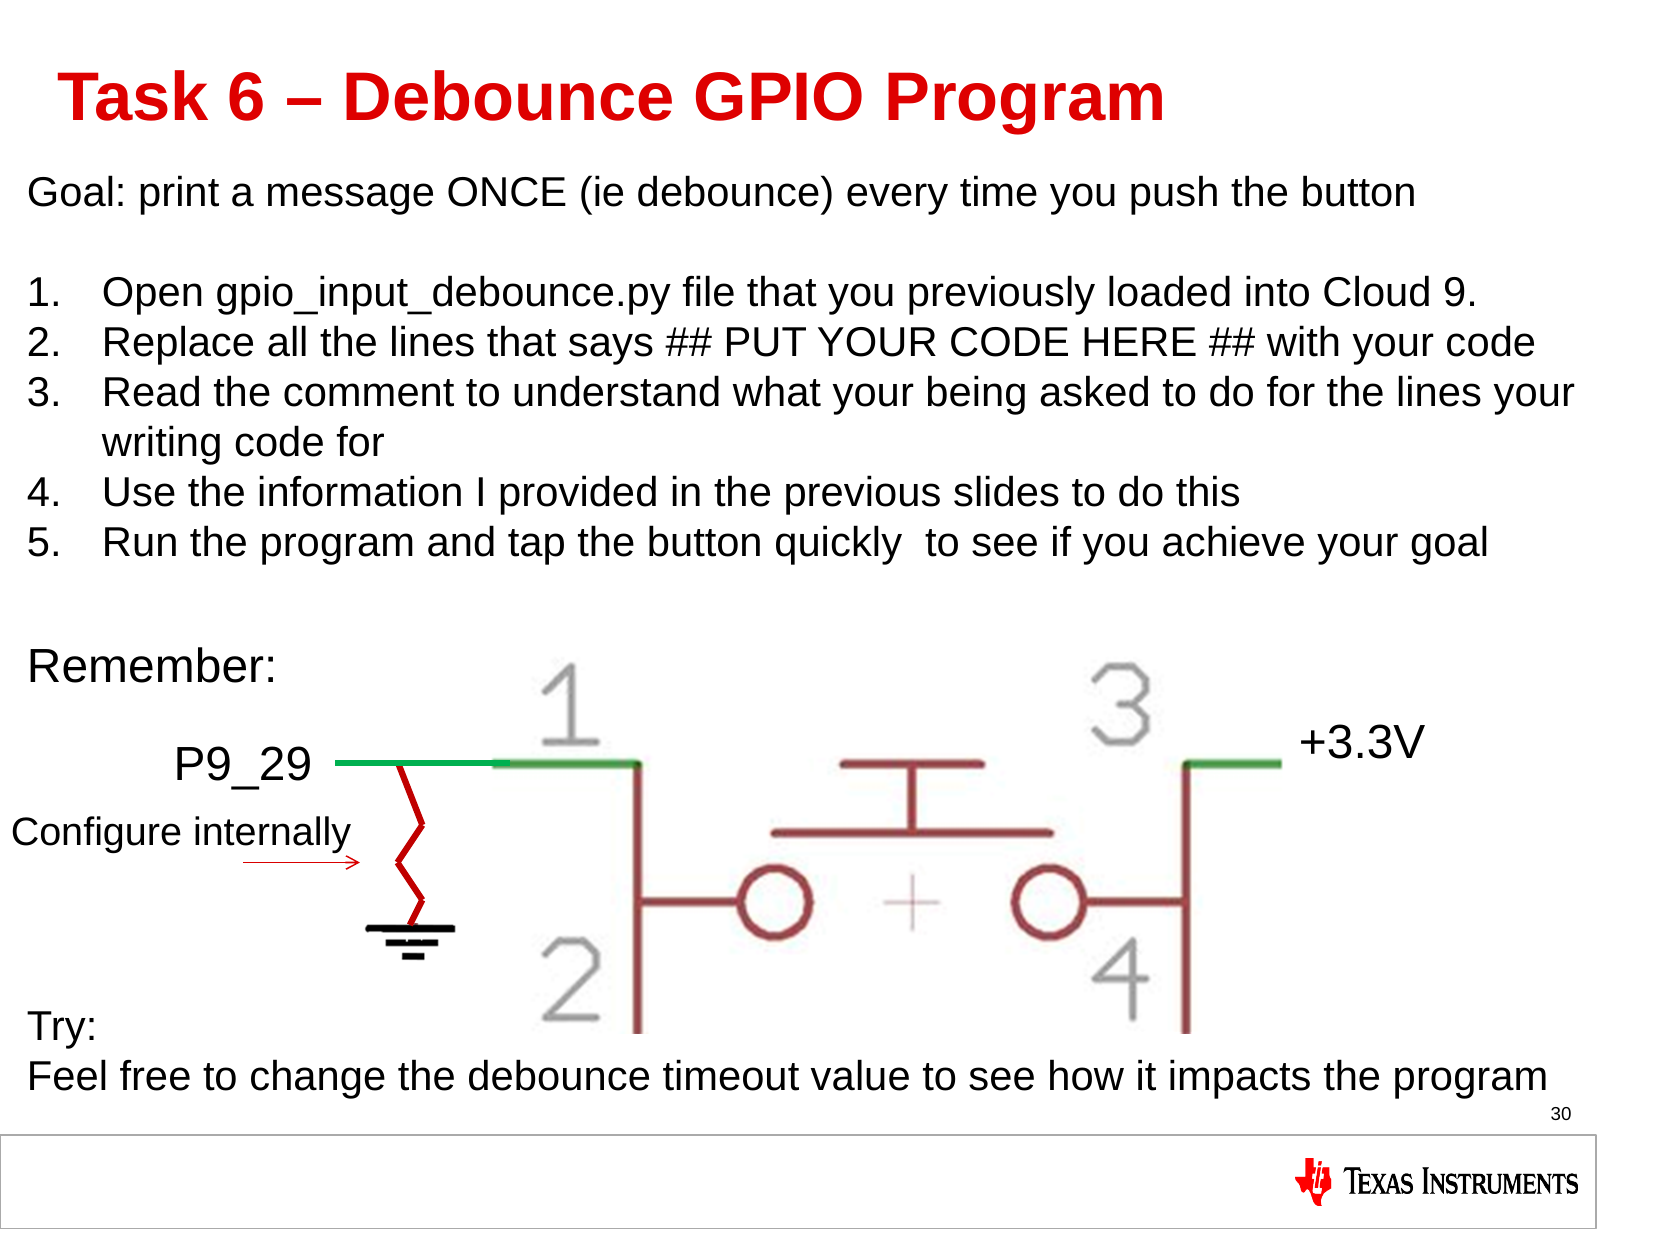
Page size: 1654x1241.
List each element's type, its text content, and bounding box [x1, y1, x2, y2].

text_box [397, 824, 423, 861]
text_box Configure internally [0, 798, 367, 861]
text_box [397, 862, 423, 901]
picture [484, 635, 1289, 1037]
text_box Goal: print a message ONCE (ie debounce) every time you push the button Open gpio_input_debounce.py file that you previously loaded into Cloud 9. Replace all the lines that says ## PUT YOUR CODE HERE ## with your code Read the comment to understand what your being asked to do for the lines your writing code for Use the information I provided in the previous slides to do this Run the program and tap the button quickly to see if you achieve your goal Remember: Try: Feel free to change the debounce timeout value to see how it impacts the program [26, 164, 1627, 884]
title Task 6 – Debounce GPIO Program [41, 25, 1572, 164]
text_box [409, 899, 423, 926]
picture [359, 923, 461, 967]
slide_number 30 [1200, 1093, 1588, 1132]
text_box +3.3V [1293, 703, 1441, 776]
picture [1295, 1158, 1578, 1206]
text_box P9_29 [158, 725, 328, 798]
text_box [397, 771, 423, 824]
